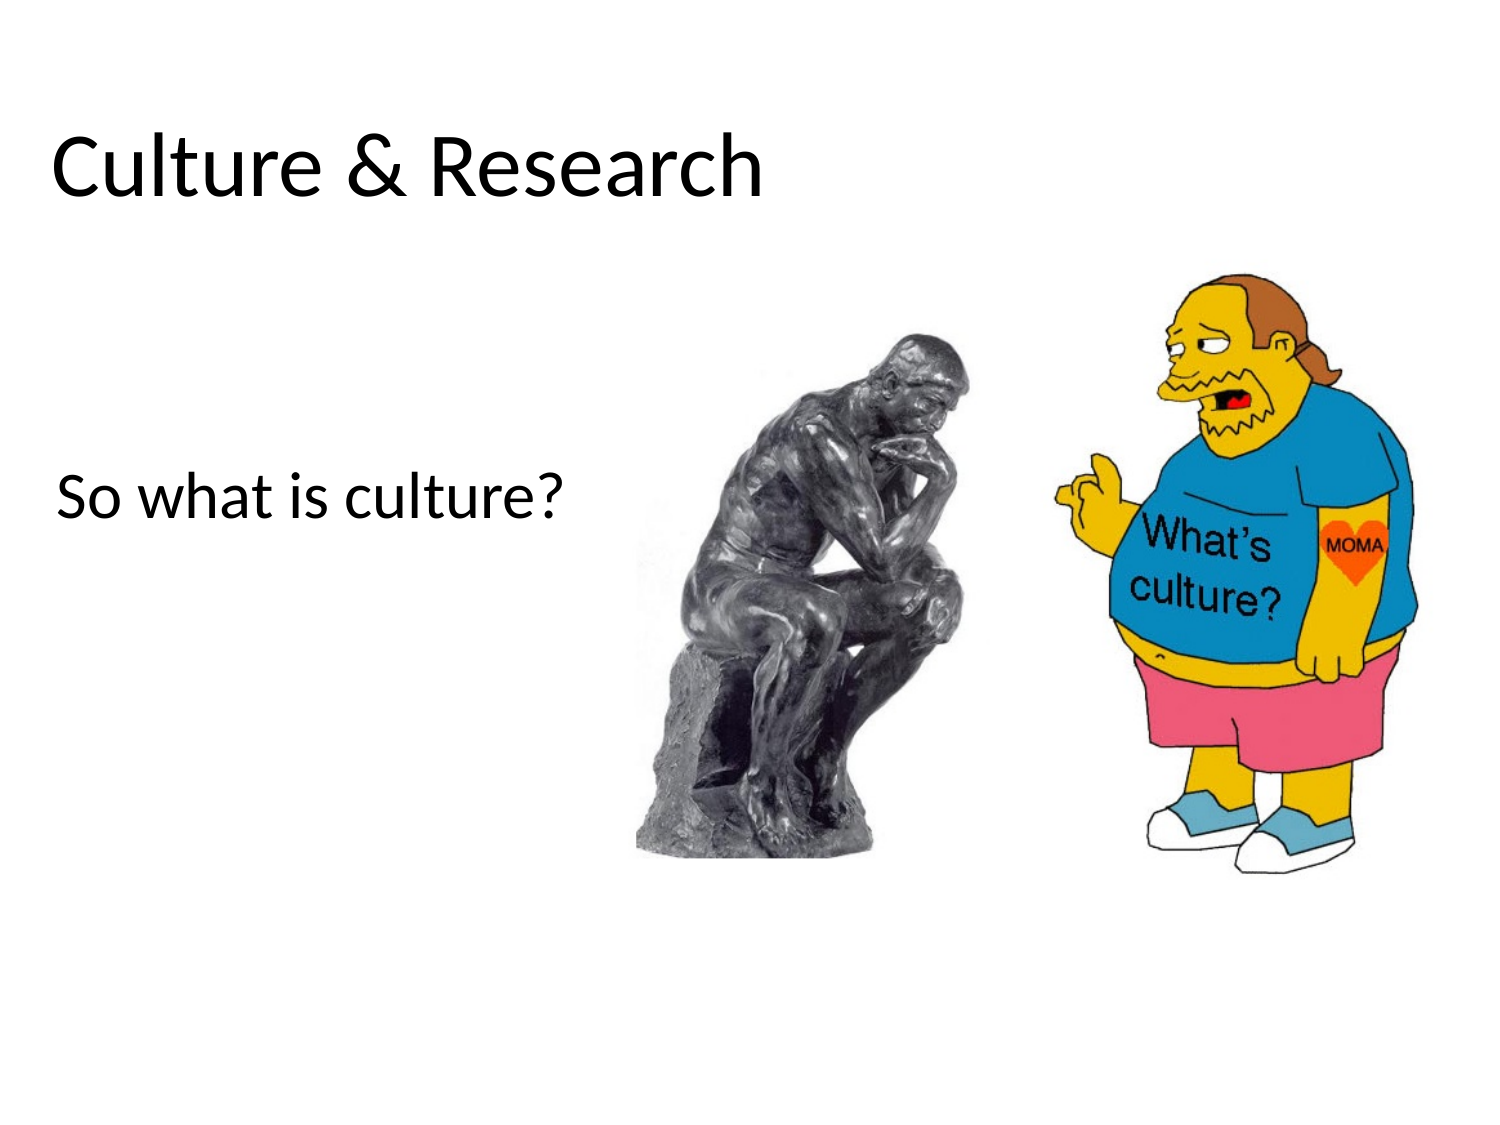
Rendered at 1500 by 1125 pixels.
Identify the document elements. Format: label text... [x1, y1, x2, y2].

title Culture & Research [0, 66, 943, 254]
list So what is culture? [41, 444, 602, 764]
picture [607, 219, 1448, 884]
